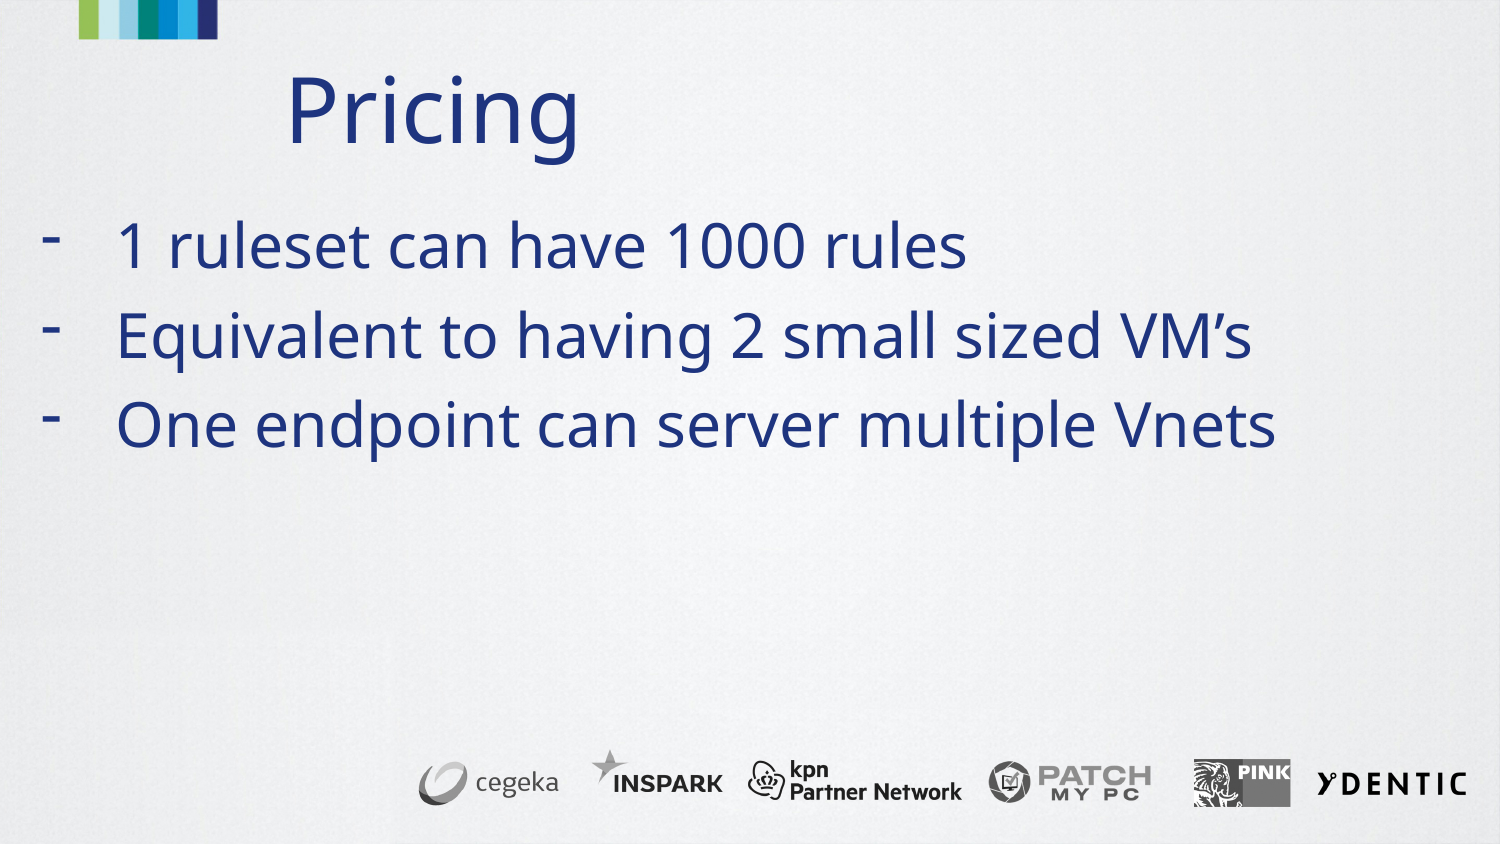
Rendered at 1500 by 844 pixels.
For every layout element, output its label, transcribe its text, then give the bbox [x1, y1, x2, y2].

list 1 ruleset can have 1000 rules Equivalent to having 2 small sized VM’s One endpoint can server multiple Vnets [32, 198, 1424, 783]
title Pricing [276, 43, 1424, 186]
picture [0, 0, 1500, 844]
